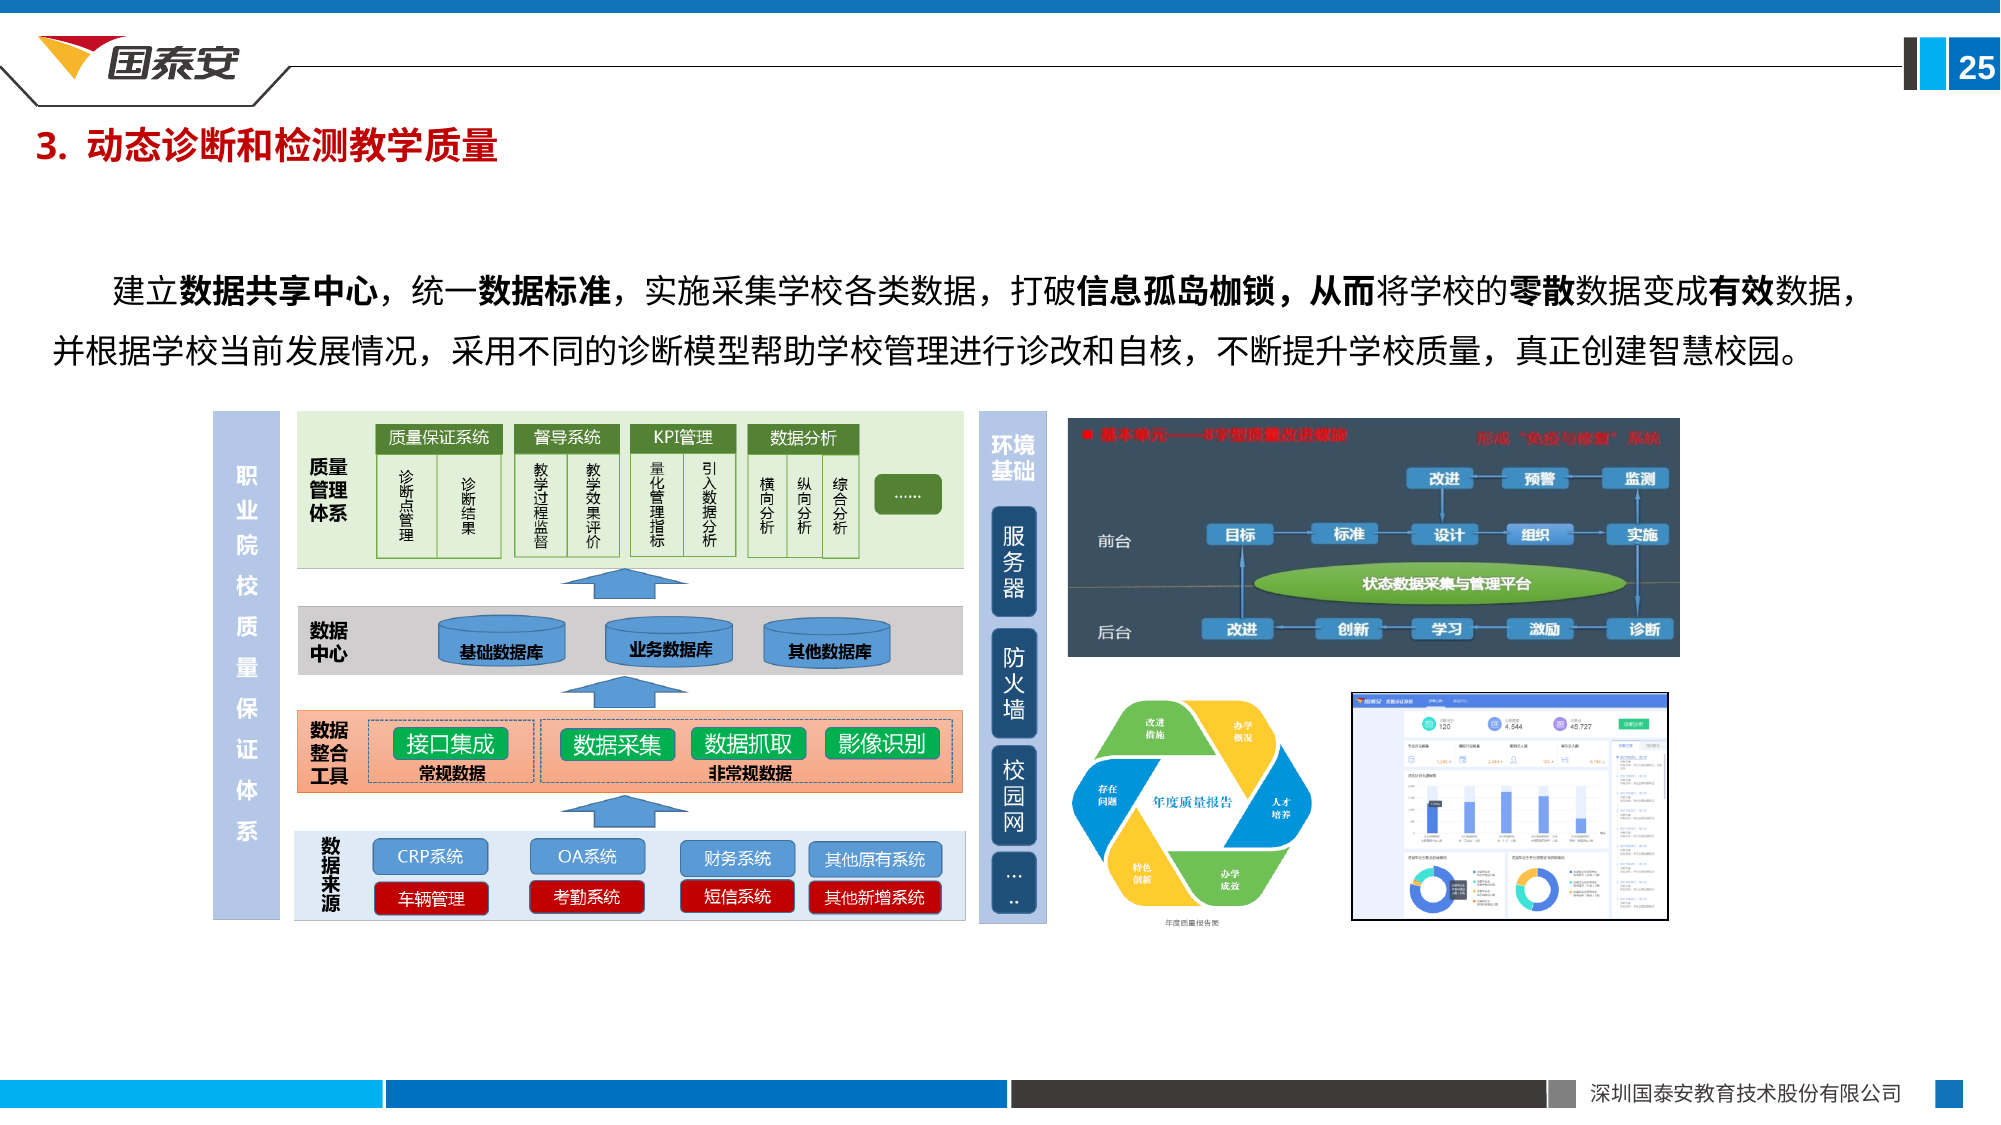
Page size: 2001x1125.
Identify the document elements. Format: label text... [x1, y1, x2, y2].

text_box 3. 动态诊断和检测教学质量 [21, 114, 553, 174]
text_box 25 [1944, 38, 2000, 94]
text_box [37, 242, 1879, 931]
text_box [0, 66, 290, 106]
